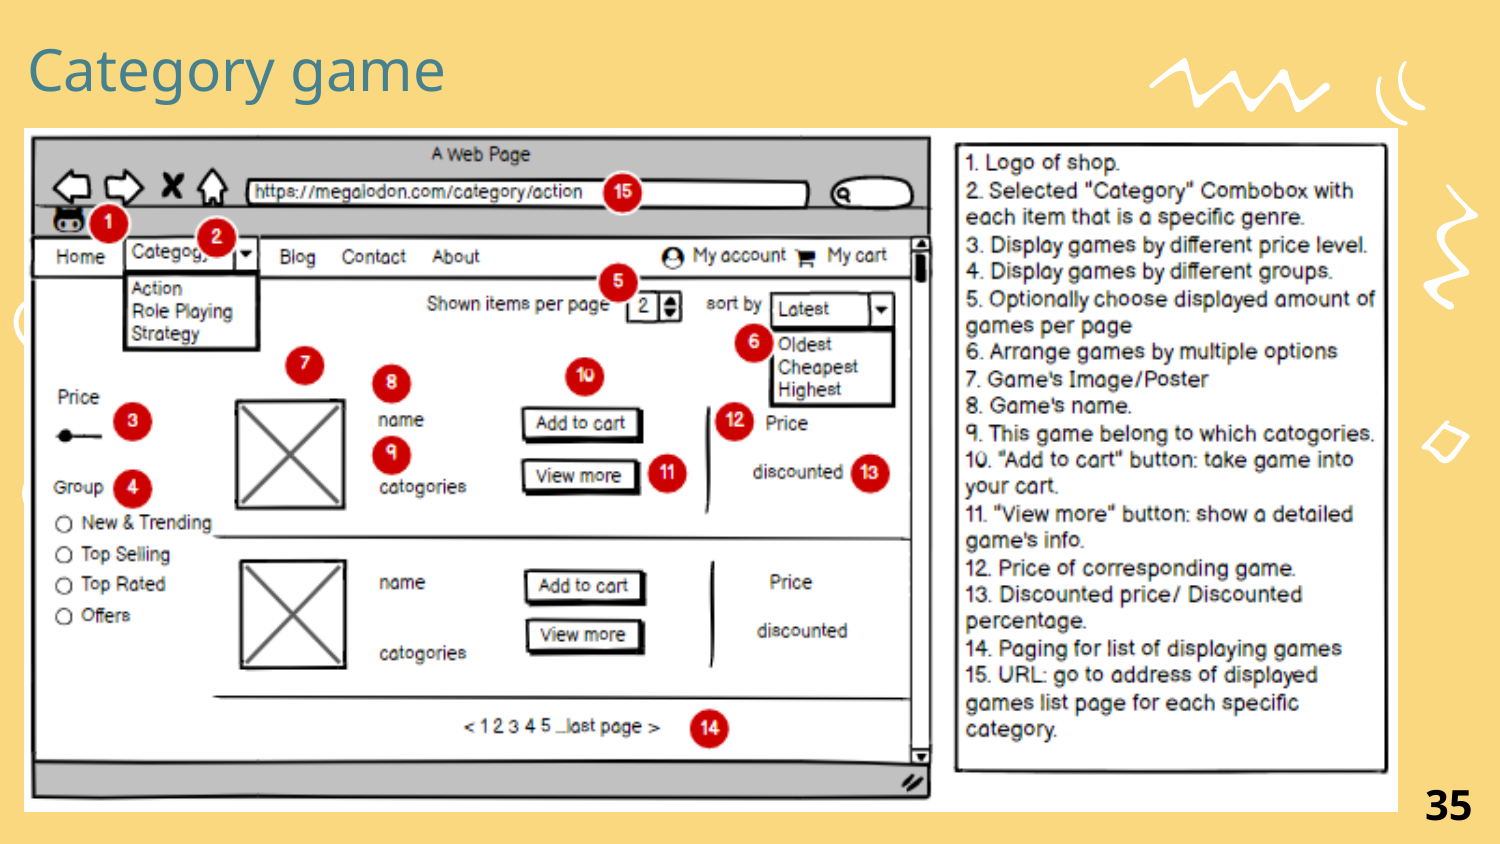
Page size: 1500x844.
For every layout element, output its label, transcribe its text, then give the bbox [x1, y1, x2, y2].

title Category game [11, 17, 1277, 104]
slide_number ‹#› [1398, 763, 1488, 829]
picture [24, 128, 1399, 812]
